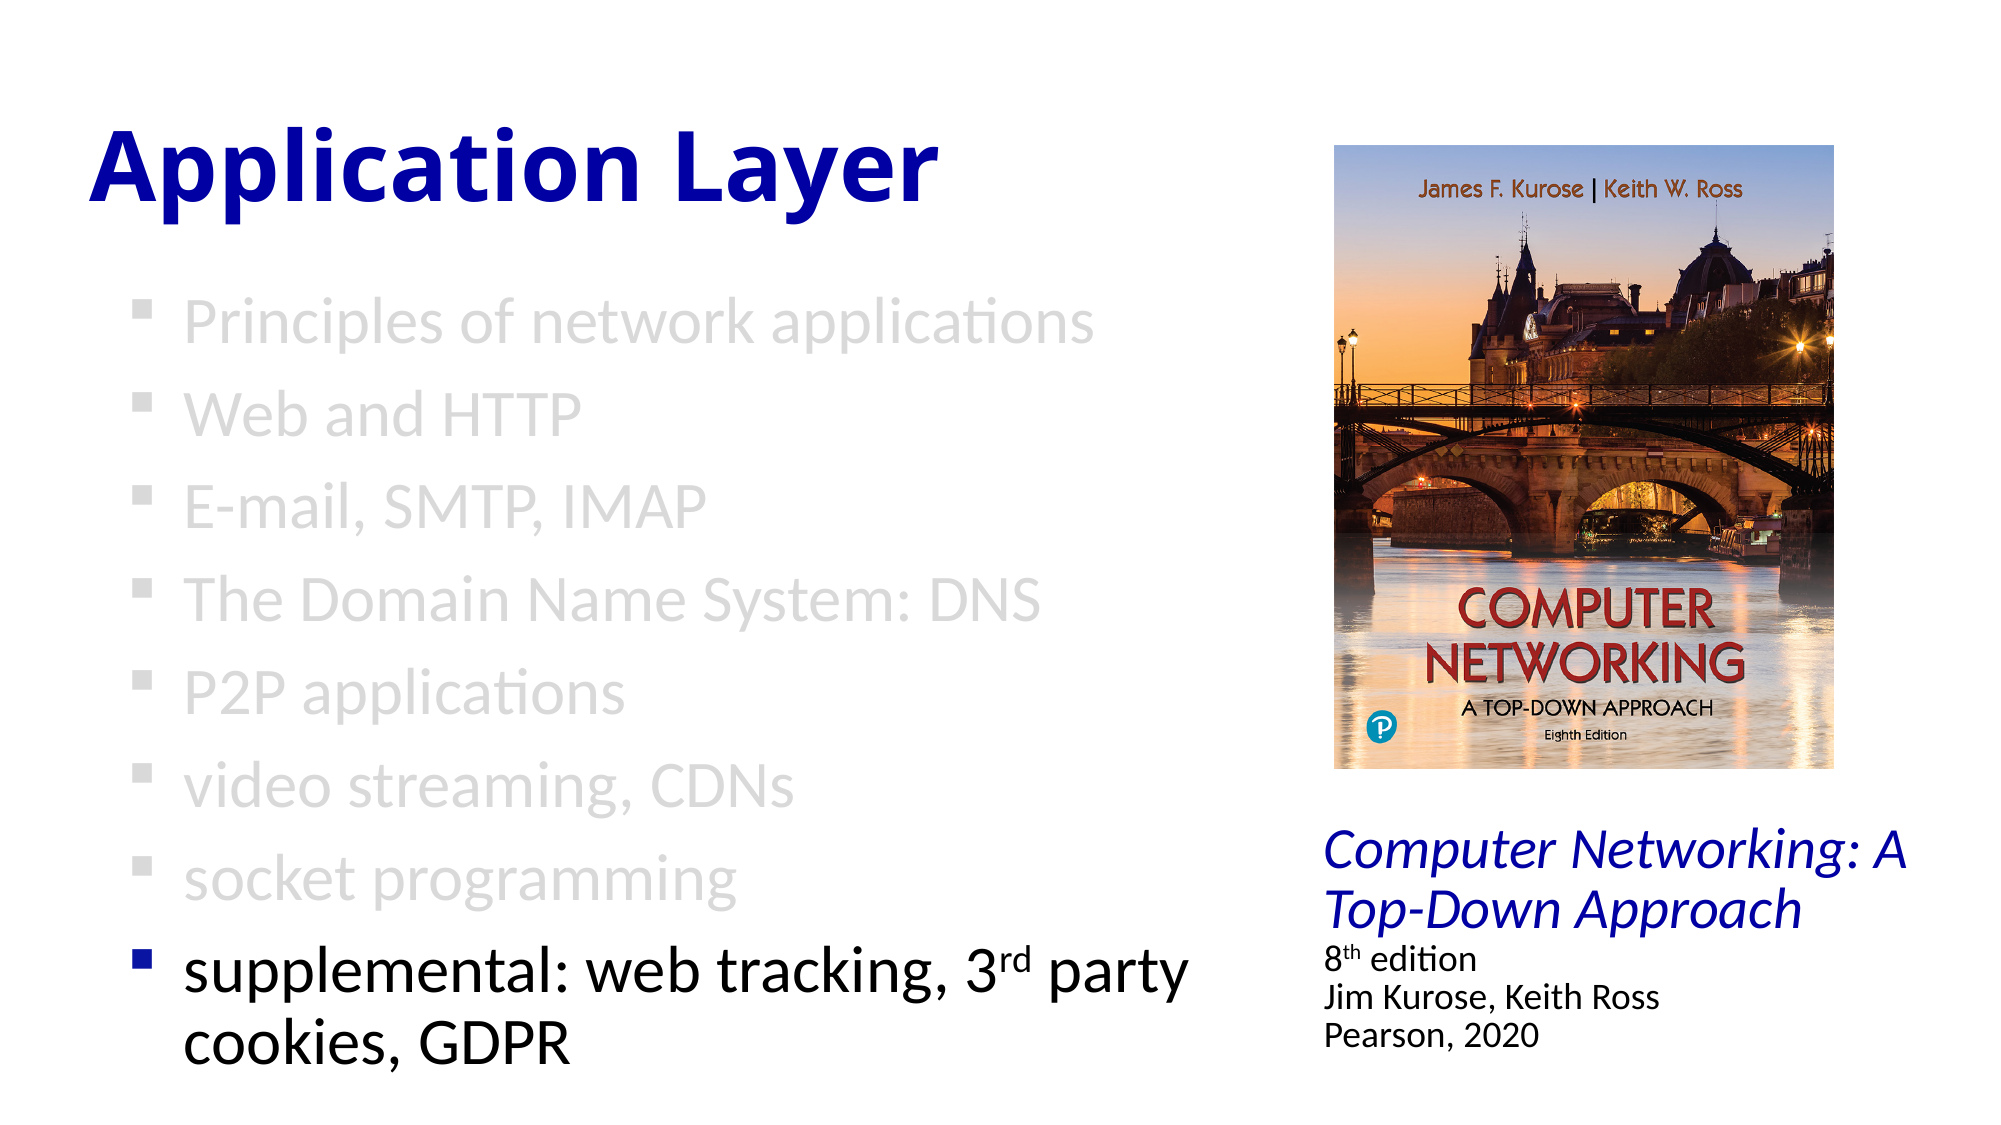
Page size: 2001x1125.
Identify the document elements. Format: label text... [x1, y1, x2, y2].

text_box Application Layer [74, 78, 1150, 262]
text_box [1309, 145, 1963, 1125]
text_box Principles of network applications Web and HTTP E-mail, SMTP, IMAP The Domain Name System: DNS P2P applications video streaming, CDNs socket programming supplemental: web tracking, 3rd party cookies, GDPR [112, 278, 1266, 993]
